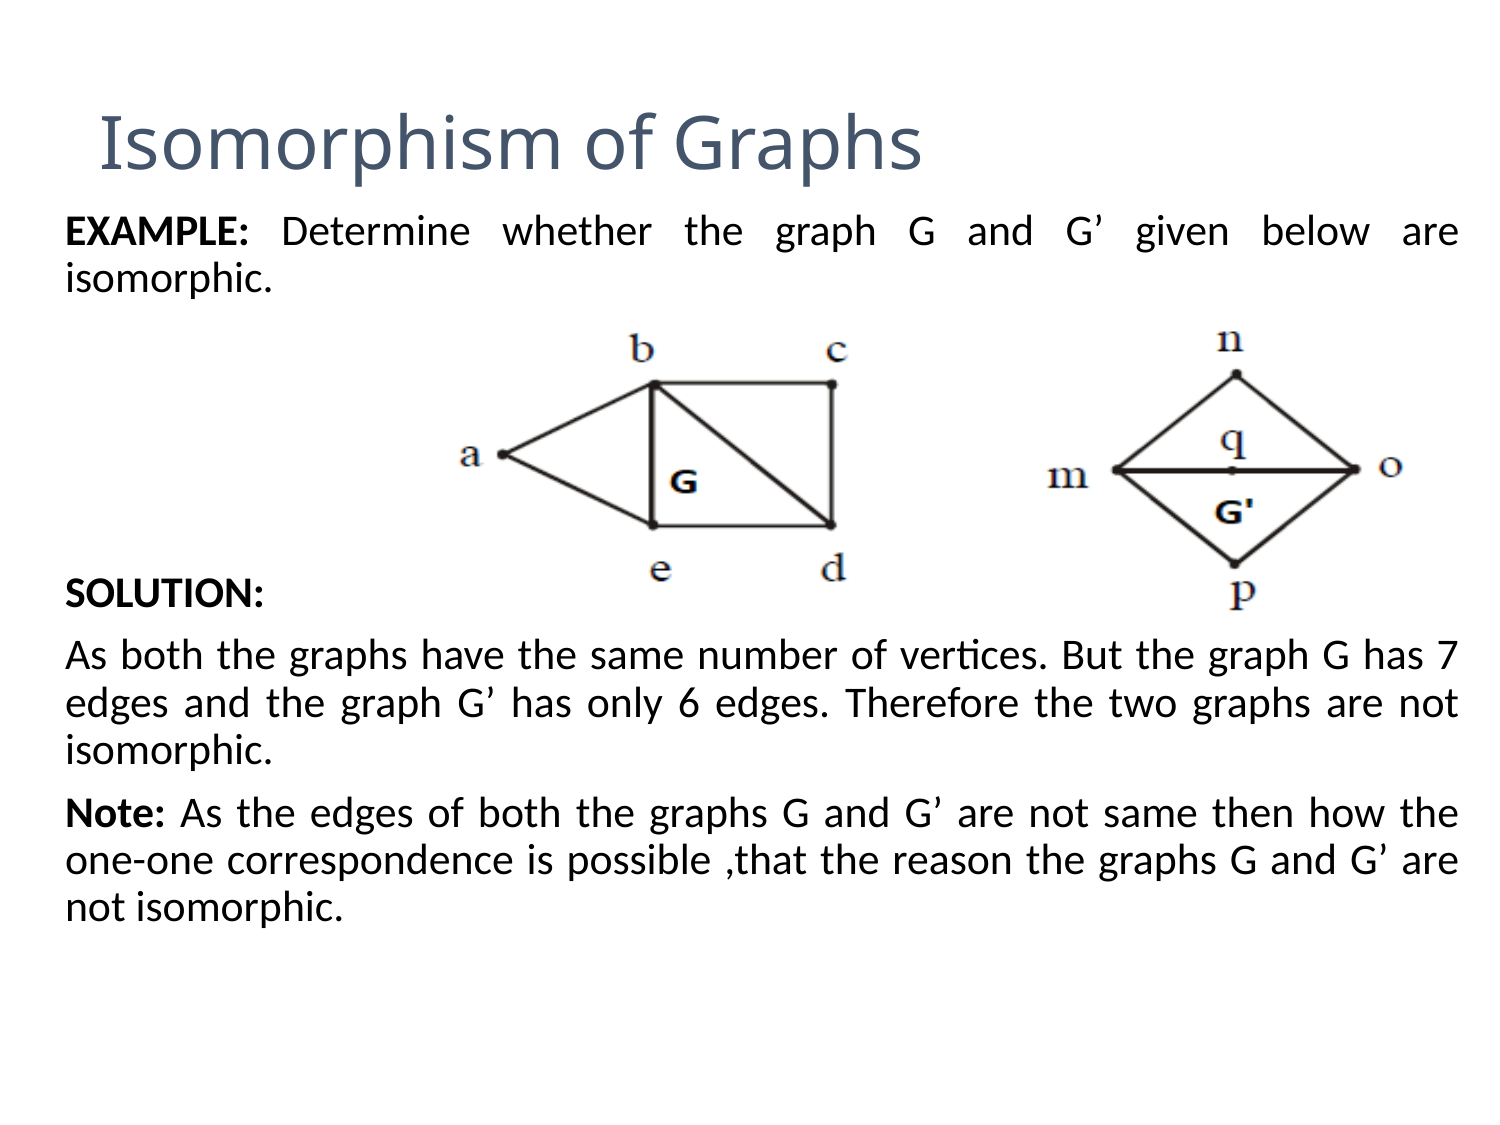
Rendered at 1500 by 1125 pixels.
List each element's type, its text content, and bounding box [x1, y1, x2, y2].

picture [412, 287, 1450, 632]
list EXAMPLE: Determine whether the graph G and G’ given below are isomorphic. SOLUTION: As both the graphs have the same number of vertices. But the graph G has 7 edges and the graph G’ has only 6 edges. Therefore the two graphs are not isomorphic. Note: As the edges of both the graphs G and G’ are not same then how the one-one correspondence is possible ,that the reason the graphs G and G’ are not isomorphic. [50, 200, 1475, 1063]
text_box Isomorphism of Graphs [99, 87, 1450, 185]
